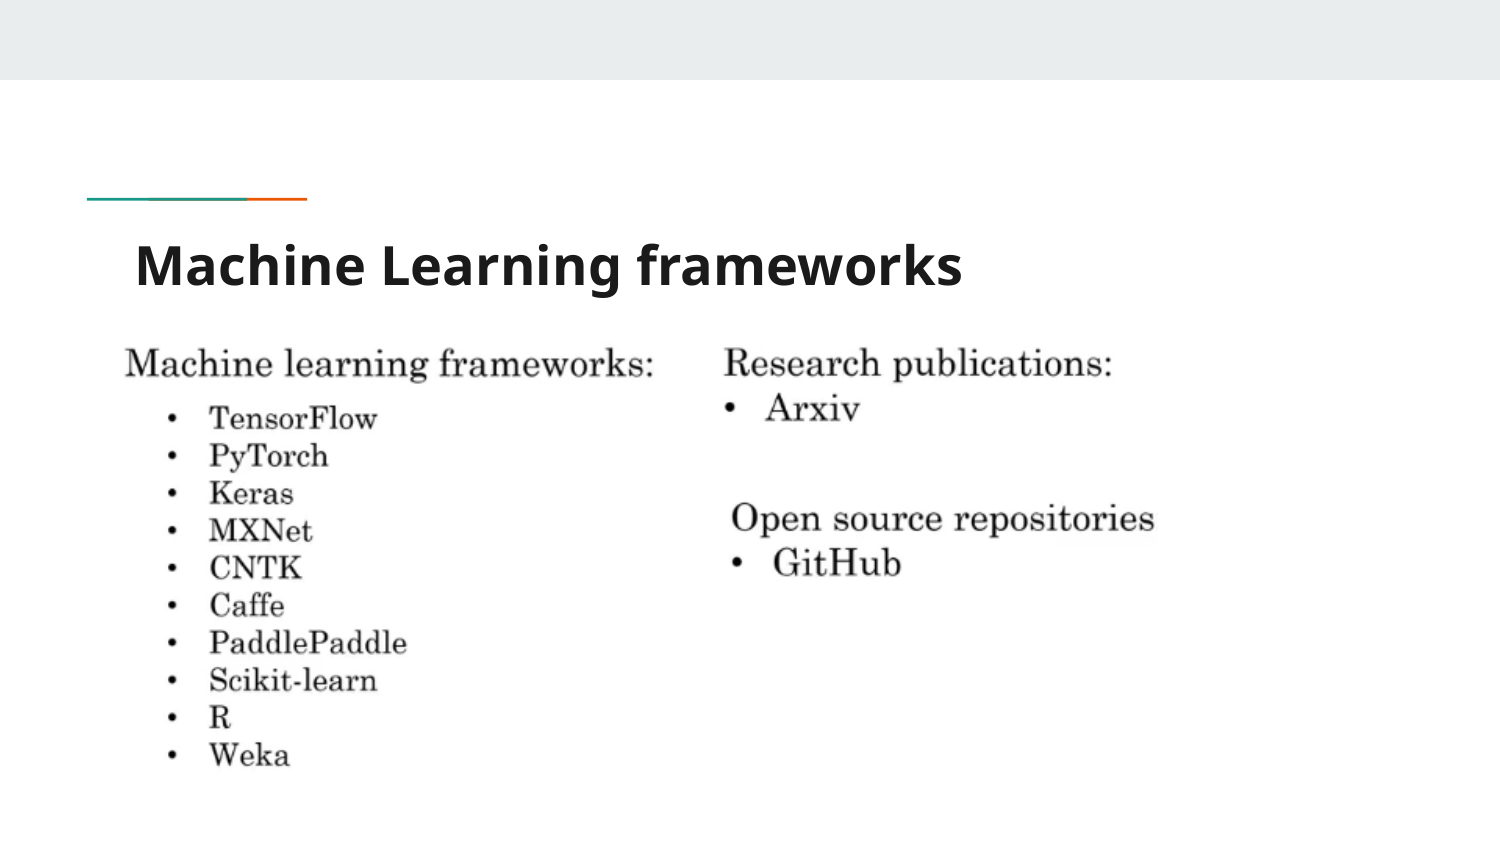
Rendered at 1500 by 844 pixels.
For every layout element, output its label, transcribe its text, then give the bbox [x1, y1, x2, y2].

picture [106, 329, 1159, 821]
title Machine Learning frameworks [119, 216, 1381, 305]
